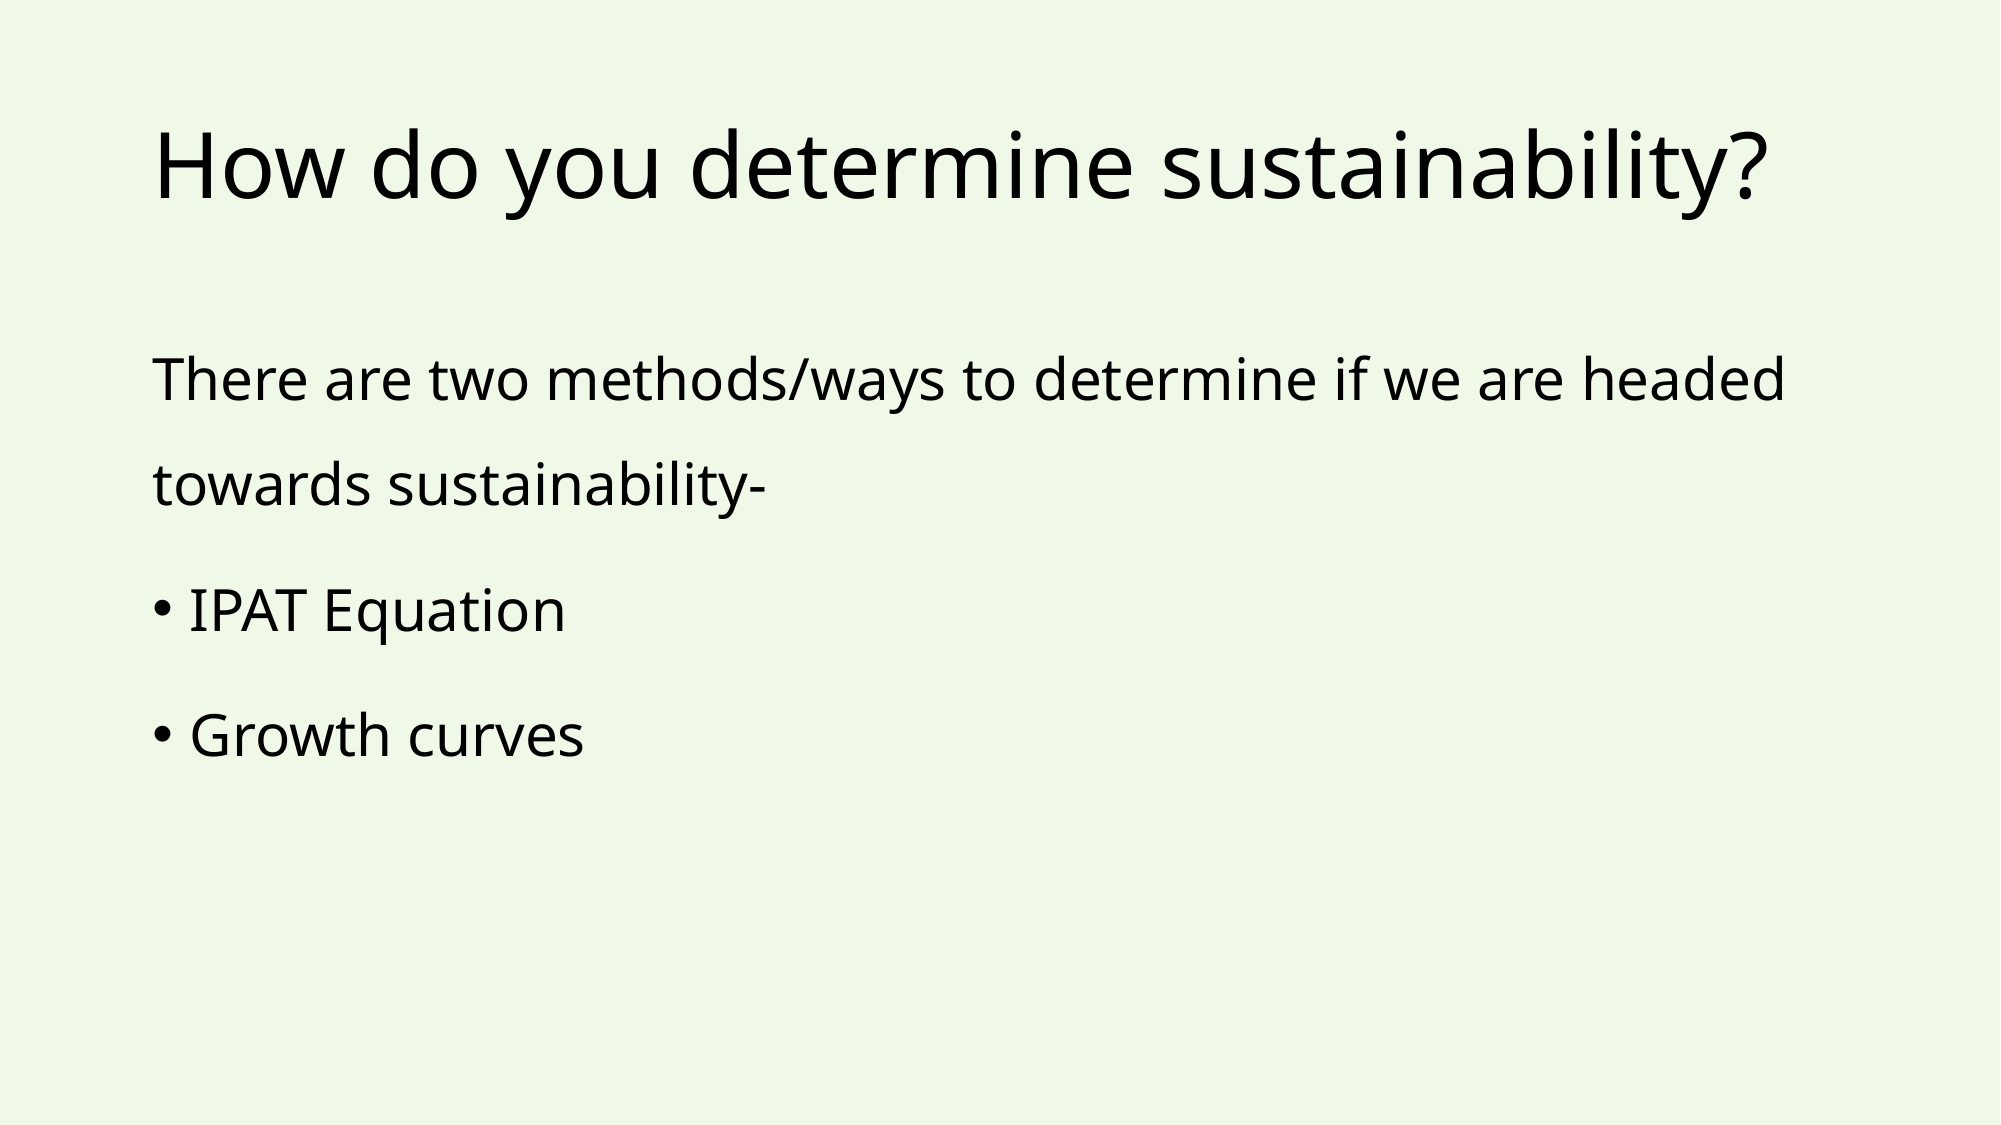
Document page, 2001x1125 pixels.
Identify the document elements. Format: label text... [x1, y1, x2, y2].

title How do you determine sustainability? [137, 59, 1863, 278]
list There are two methods/ways to determine if we are headed towards sustainability- IPAT Equation Growth curves [137, 299, 1863, 1014]
